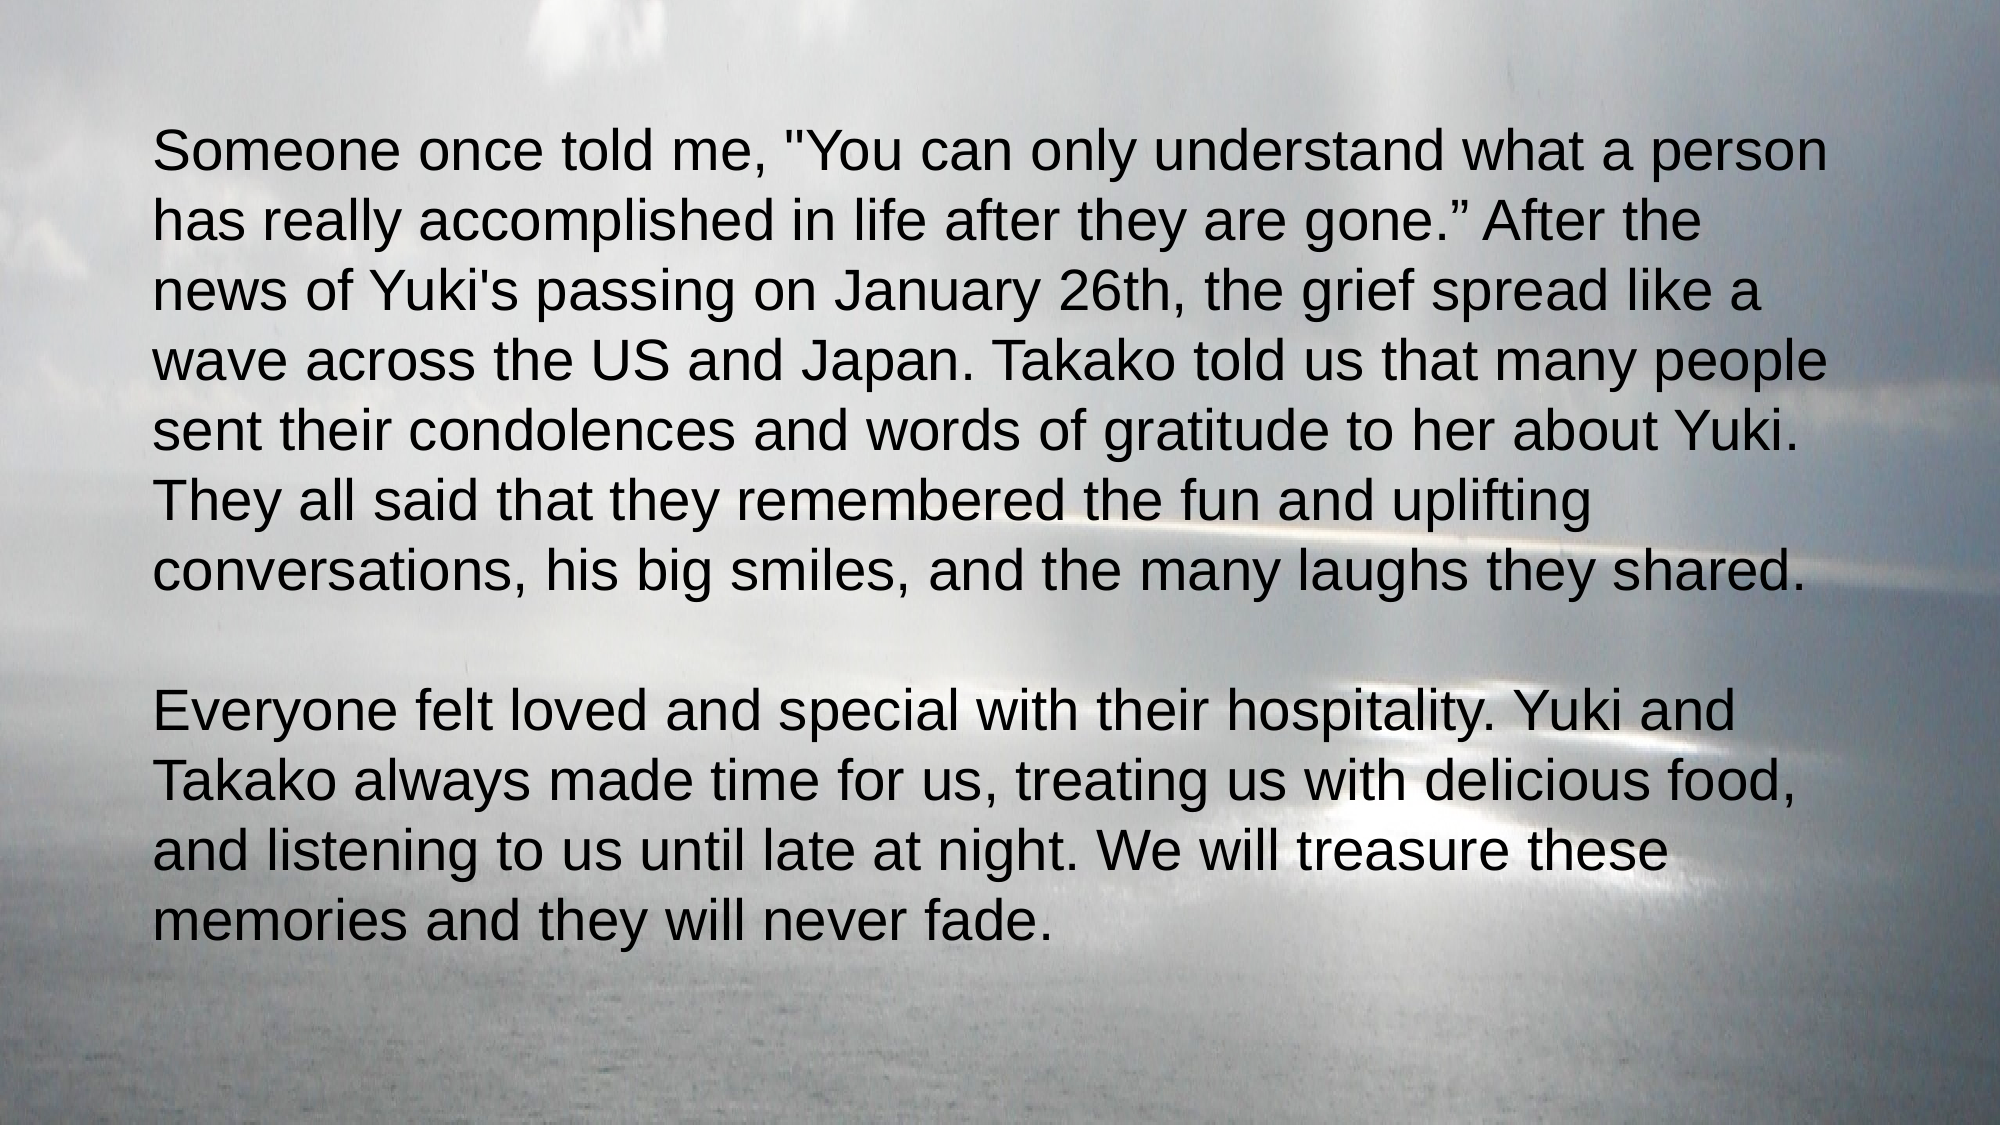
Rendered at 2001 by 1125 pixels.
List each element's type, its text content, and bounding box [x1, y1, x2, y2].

text_box Someone once told me, "You can only understand what a person has really accomplished in life after they are gone.” After the news of Yuki's passing on January 26th, the grief spread like a wave across the US and Japan. Takako told us that many people sent their condolences and words of gratitude to her about Yuki. They all said that they remembered the fun and uplifting conversations, his big smiles, and the many laughs they shared. Everyone felt loved and special with their hospitality. Yuki and Takako always made time for us, treating us with delicious food, and listening to us until late at night. We will treasure these memories and they will never fade. [137, 104, 1863, 1125]
picture [0, 0, 2000, 1125]
